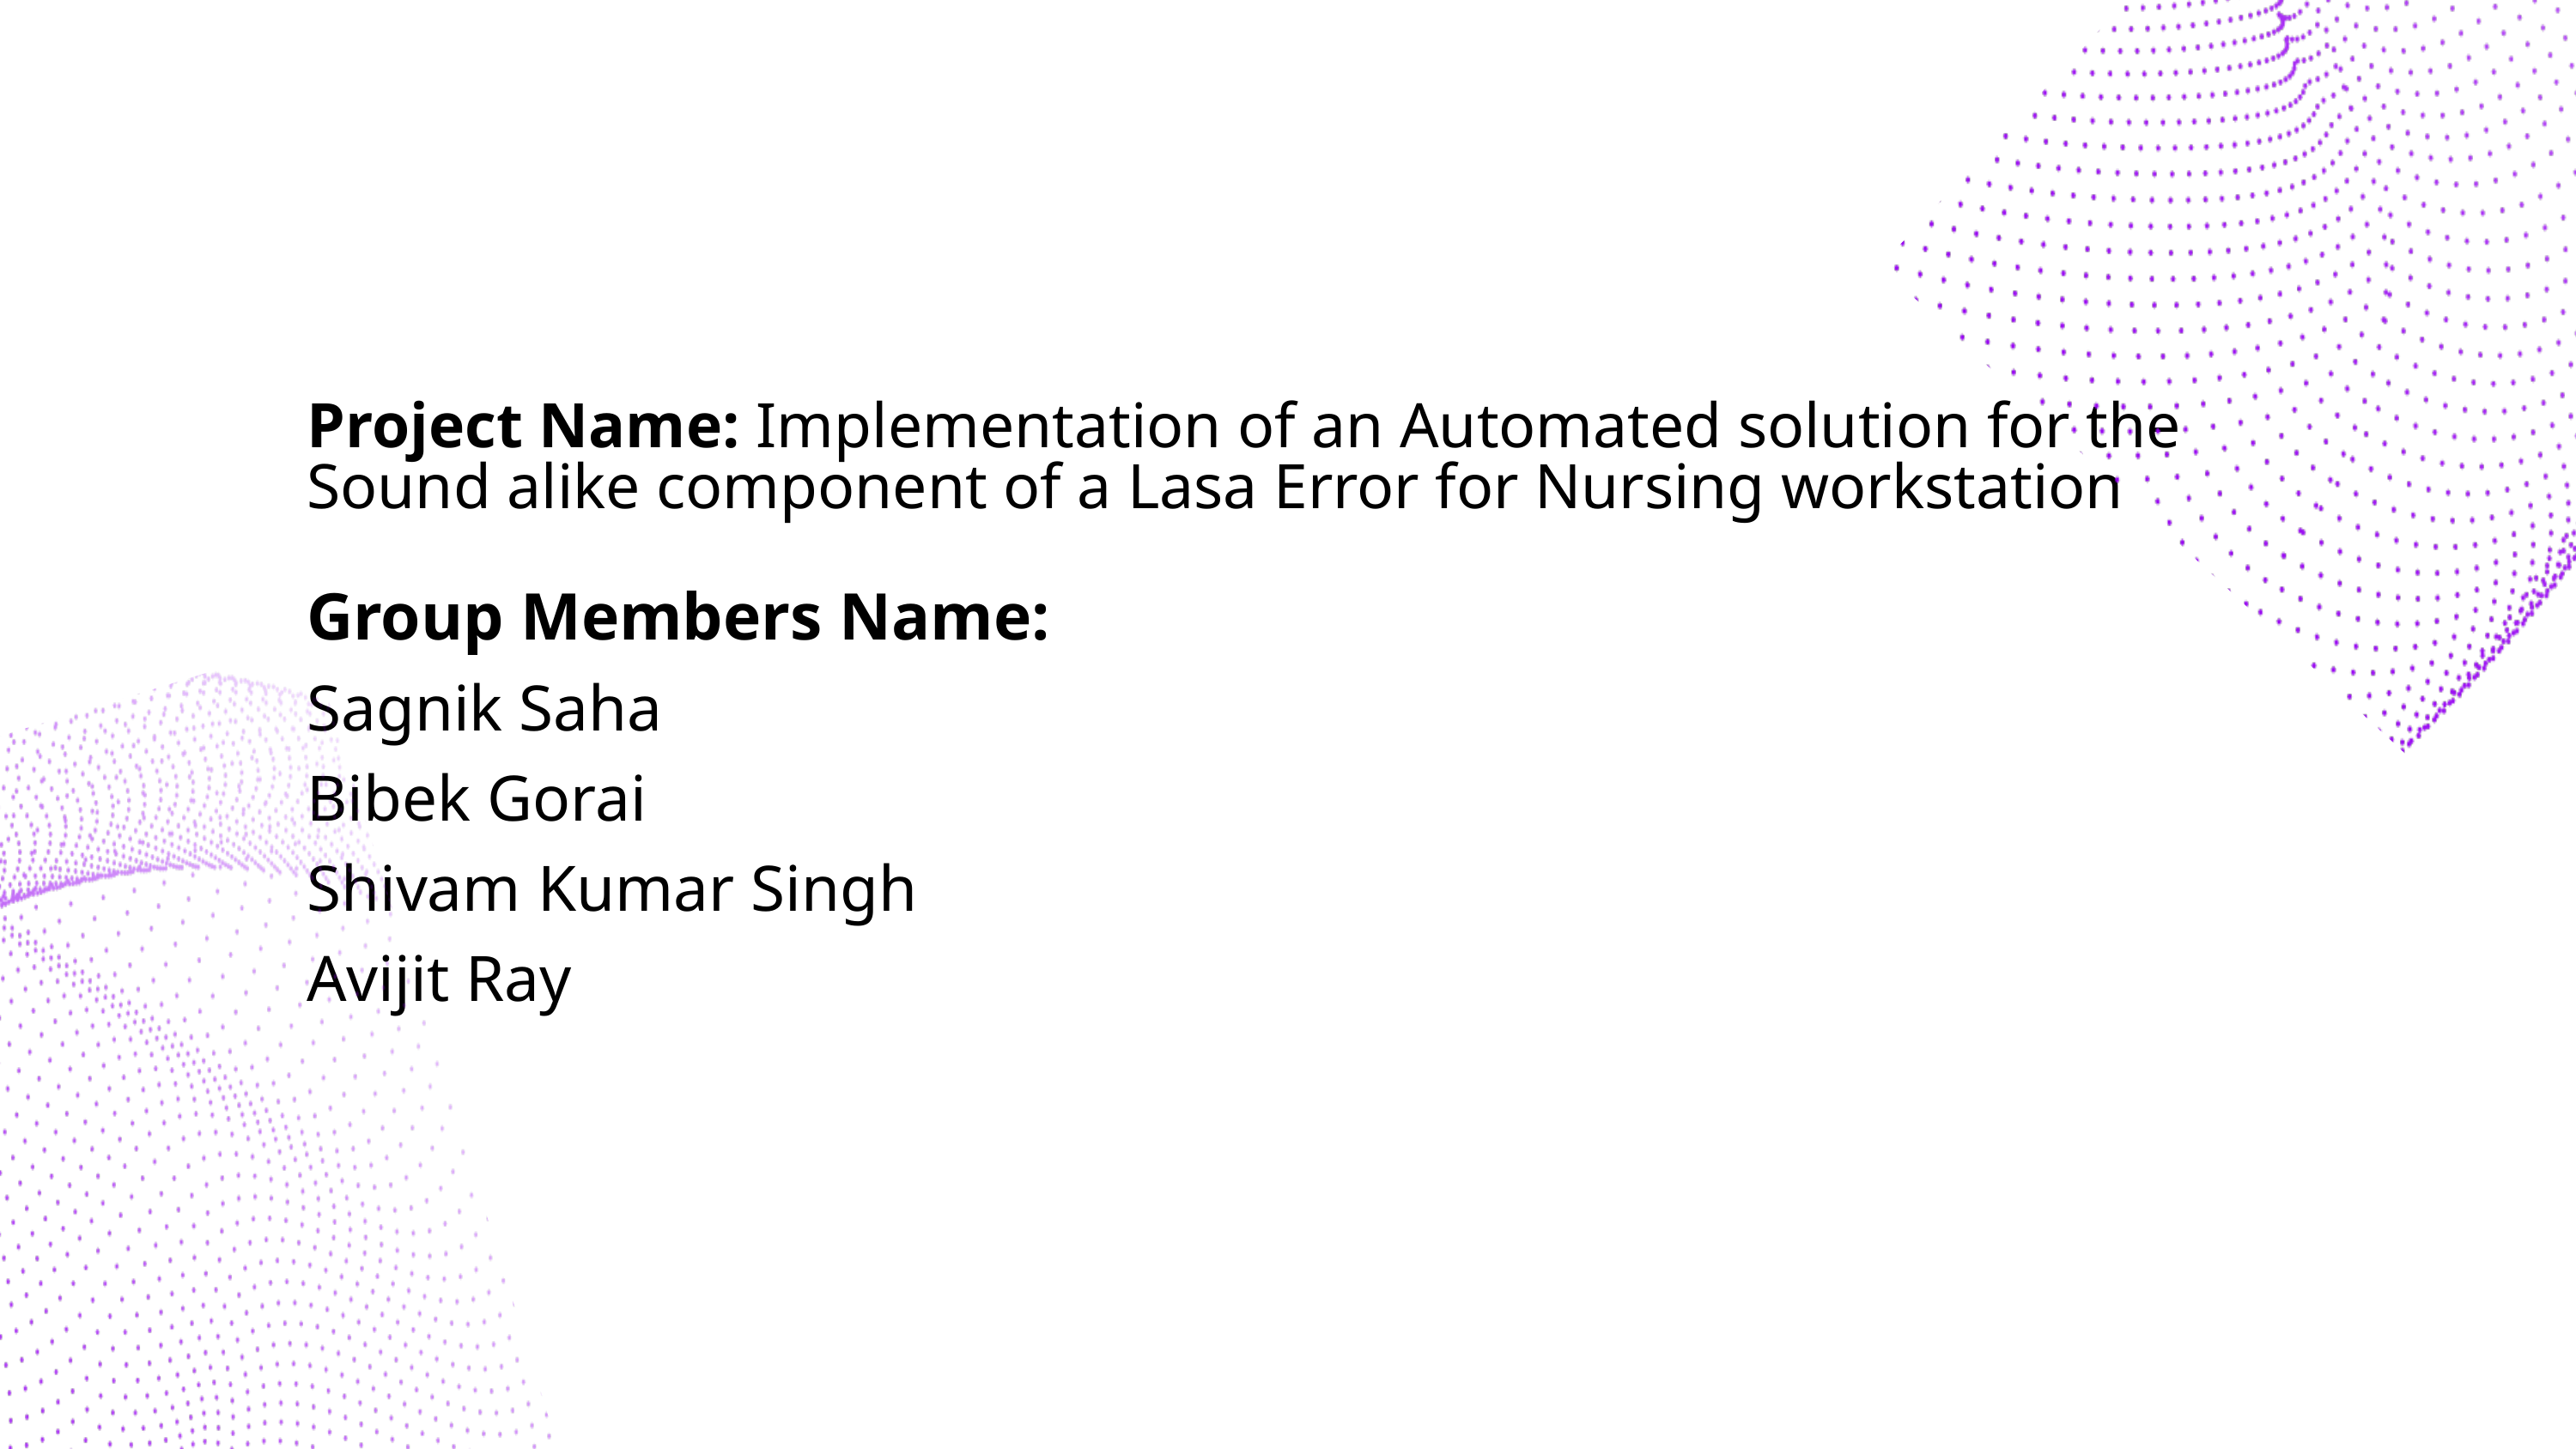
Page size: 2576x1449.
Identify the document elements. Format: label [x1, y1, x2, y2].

text_box [1880, 0, 2576, 848]
text_box [307, 398, 2205, 1280]
text_box [0, 642, 559, 1449]
